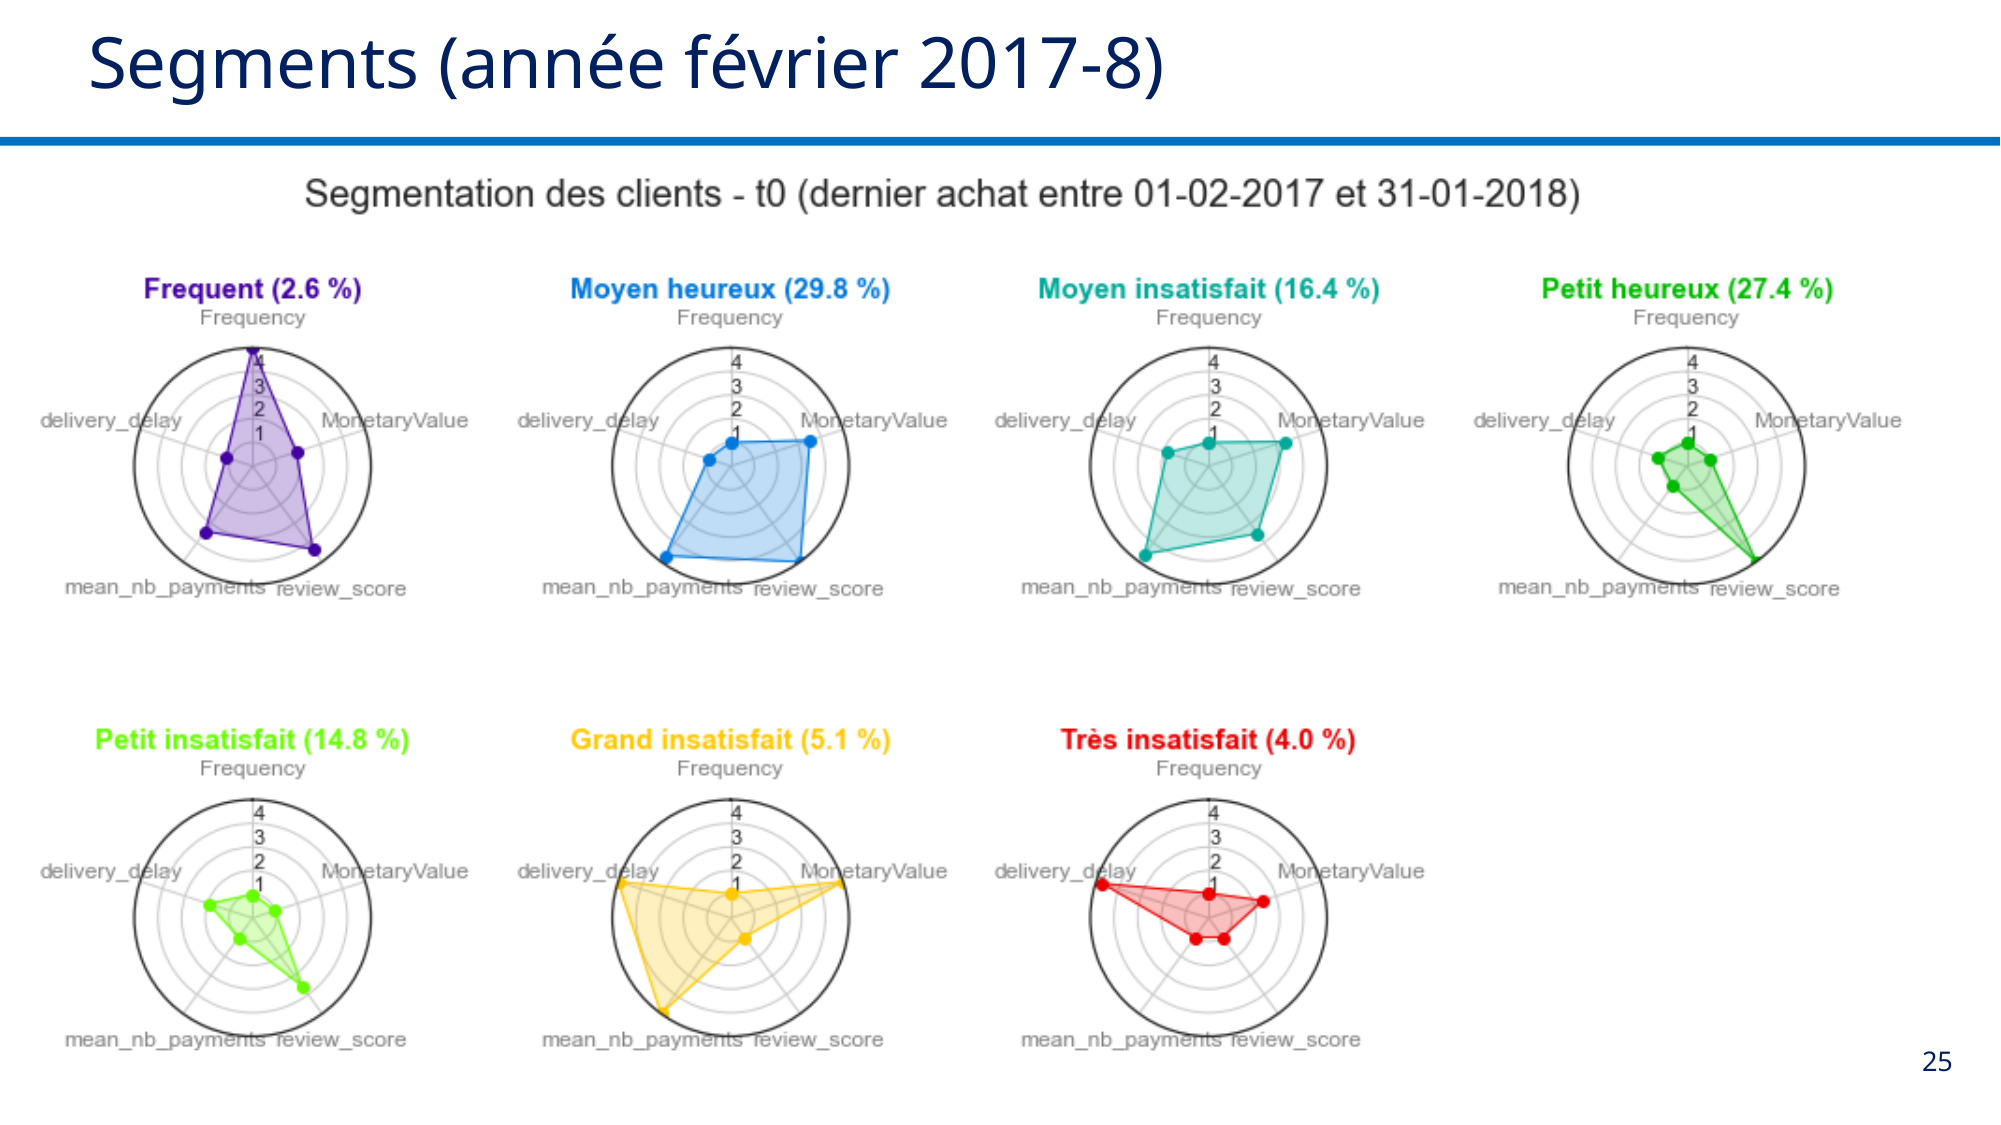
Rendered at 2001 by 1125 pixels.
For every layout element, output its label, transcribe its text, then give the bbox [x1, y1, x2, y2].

title Segments (année février 2017-8) [68, 0, 1932, 123]
picture [26, 165, 1916, 1063]
slide_number 25 [1853, 1019, 1974, 1106]
